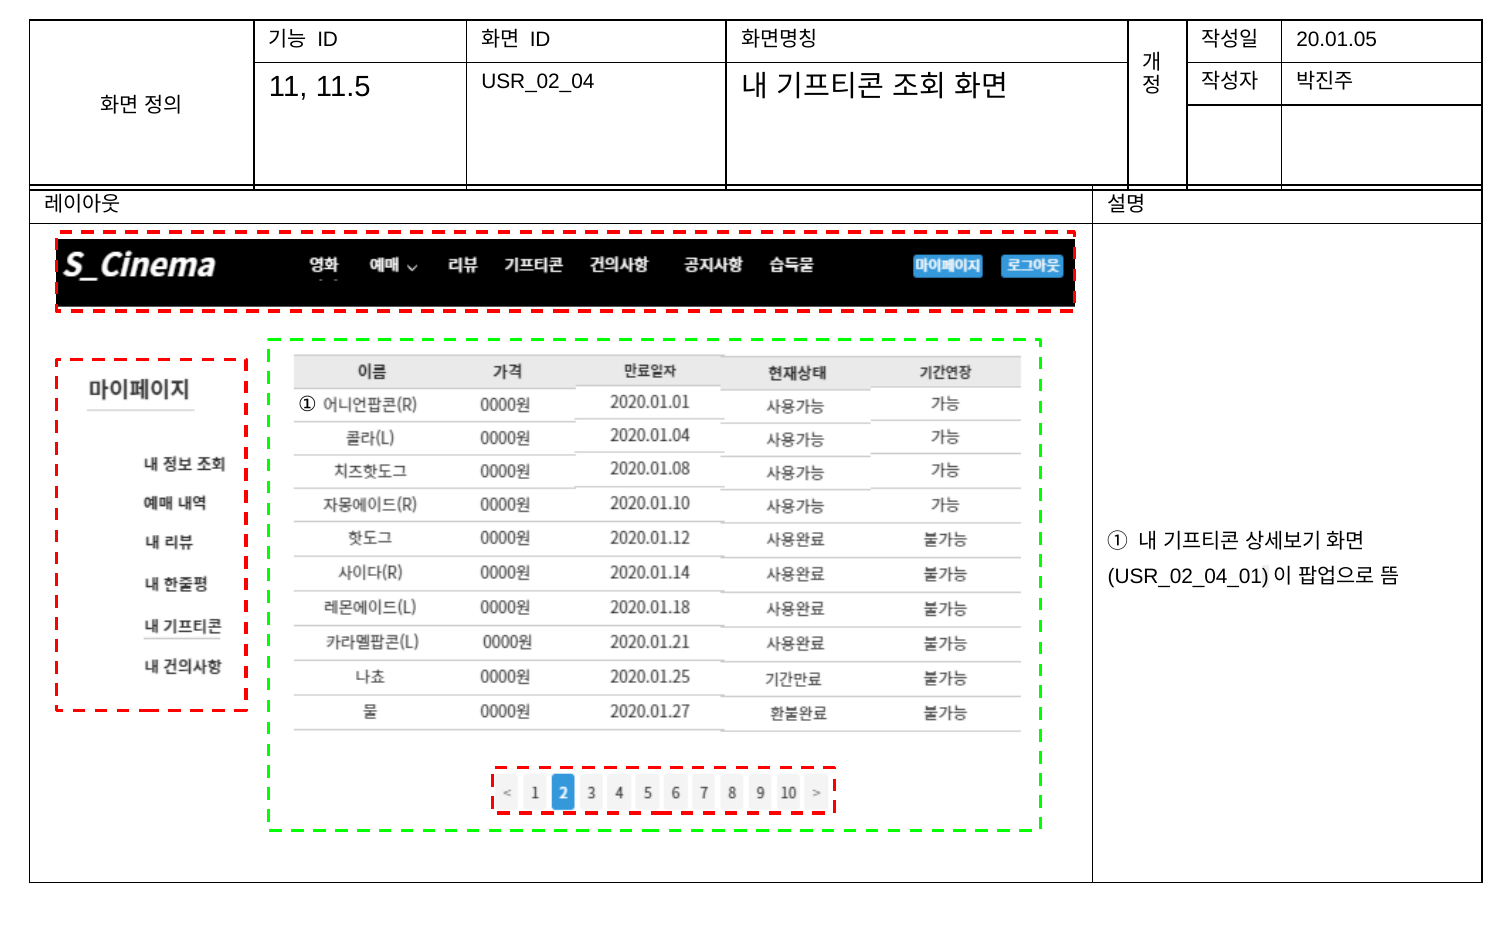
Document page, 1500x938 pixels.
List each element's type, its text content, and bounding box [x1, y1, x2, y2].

table_header 화면 ID [467, 21, 725, 62]
table_header 화면명칭 [727, 21, 1127, 62]
table_header 화면 정의 [30, 21, 253, 189]
table_cell 박진주 [1282, 63, 1481, 104]
table_cell ① 내 기프티콘 상세보기 화면 (USR_02_04_01)이 팝업으로 뜸 [1093, 224, 1481, 882]
table_header 설명 [1093, 191, 1481, 223]
table_cell [1282, 106, 1481, 189]
picture [55, 239, 1075, 869]
table_cell 11, 11.5 [255, 63, 466, 189]
table_header 개정 [1129, 21, 1186, 189]
table_cell 작성자 [1188, 63, 1281, 104]
table_cell USR_02_04 [467, 63, 725, 189]
table_cell [1188, 106, 1281, 189]
table_header 레이아웃 [30, 191, 1092, 223]
table_header 기능 ID [255, 21, 466, 62]
table_header 20.01.05 [1282, 21, 1481, 62]
text_box [56, 231, 1075, 239]
table_cell 내 기프티콘 조회 화면 [727, 63, 1127, 189]
table_cell [30, 224, 1092, 882]
table_header 작성일 [1188, 21, 1281, 62]
